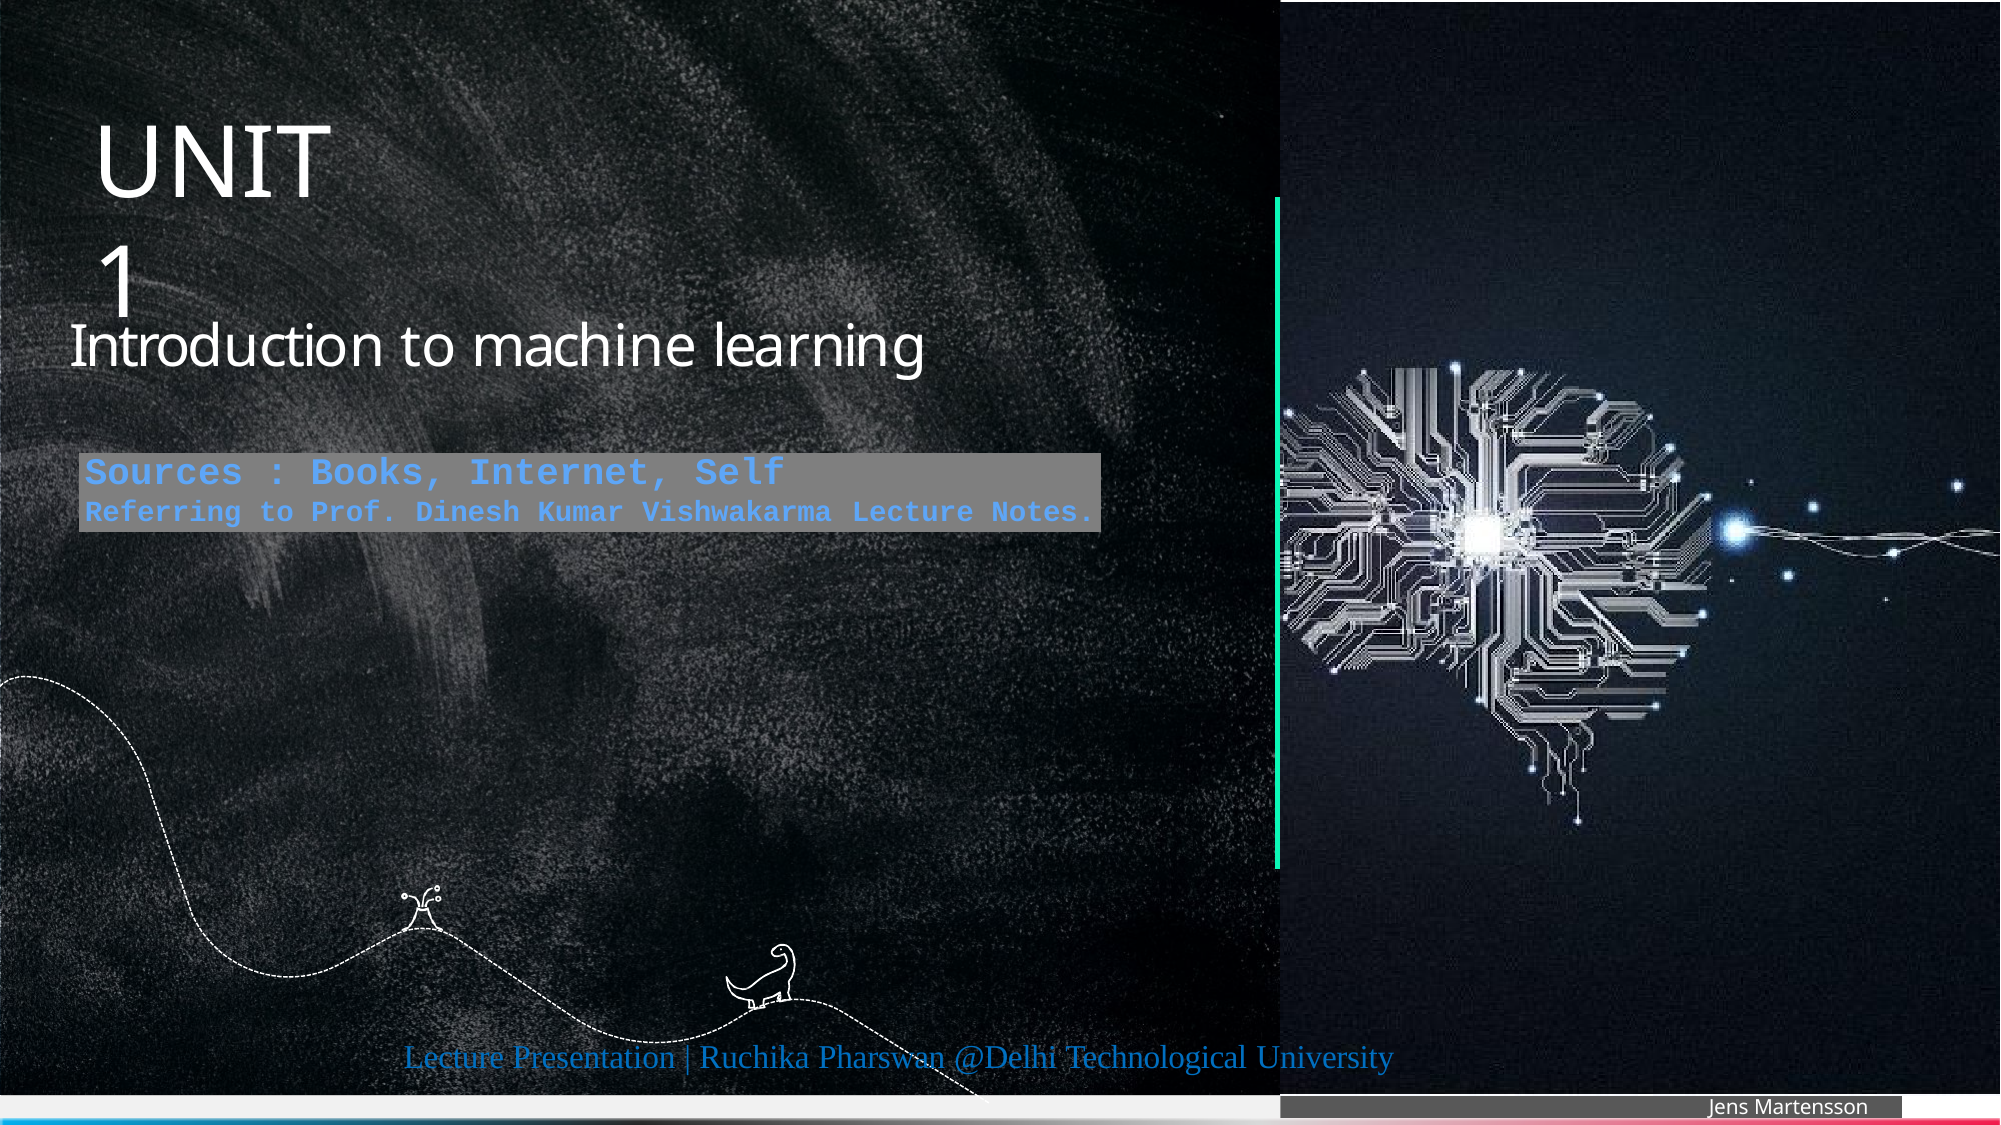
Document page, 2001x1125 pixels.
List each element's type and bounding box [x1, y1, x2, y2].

text_box [401, 2, 2000, 1096]
text_box [0, 0, 2000, 1125]
